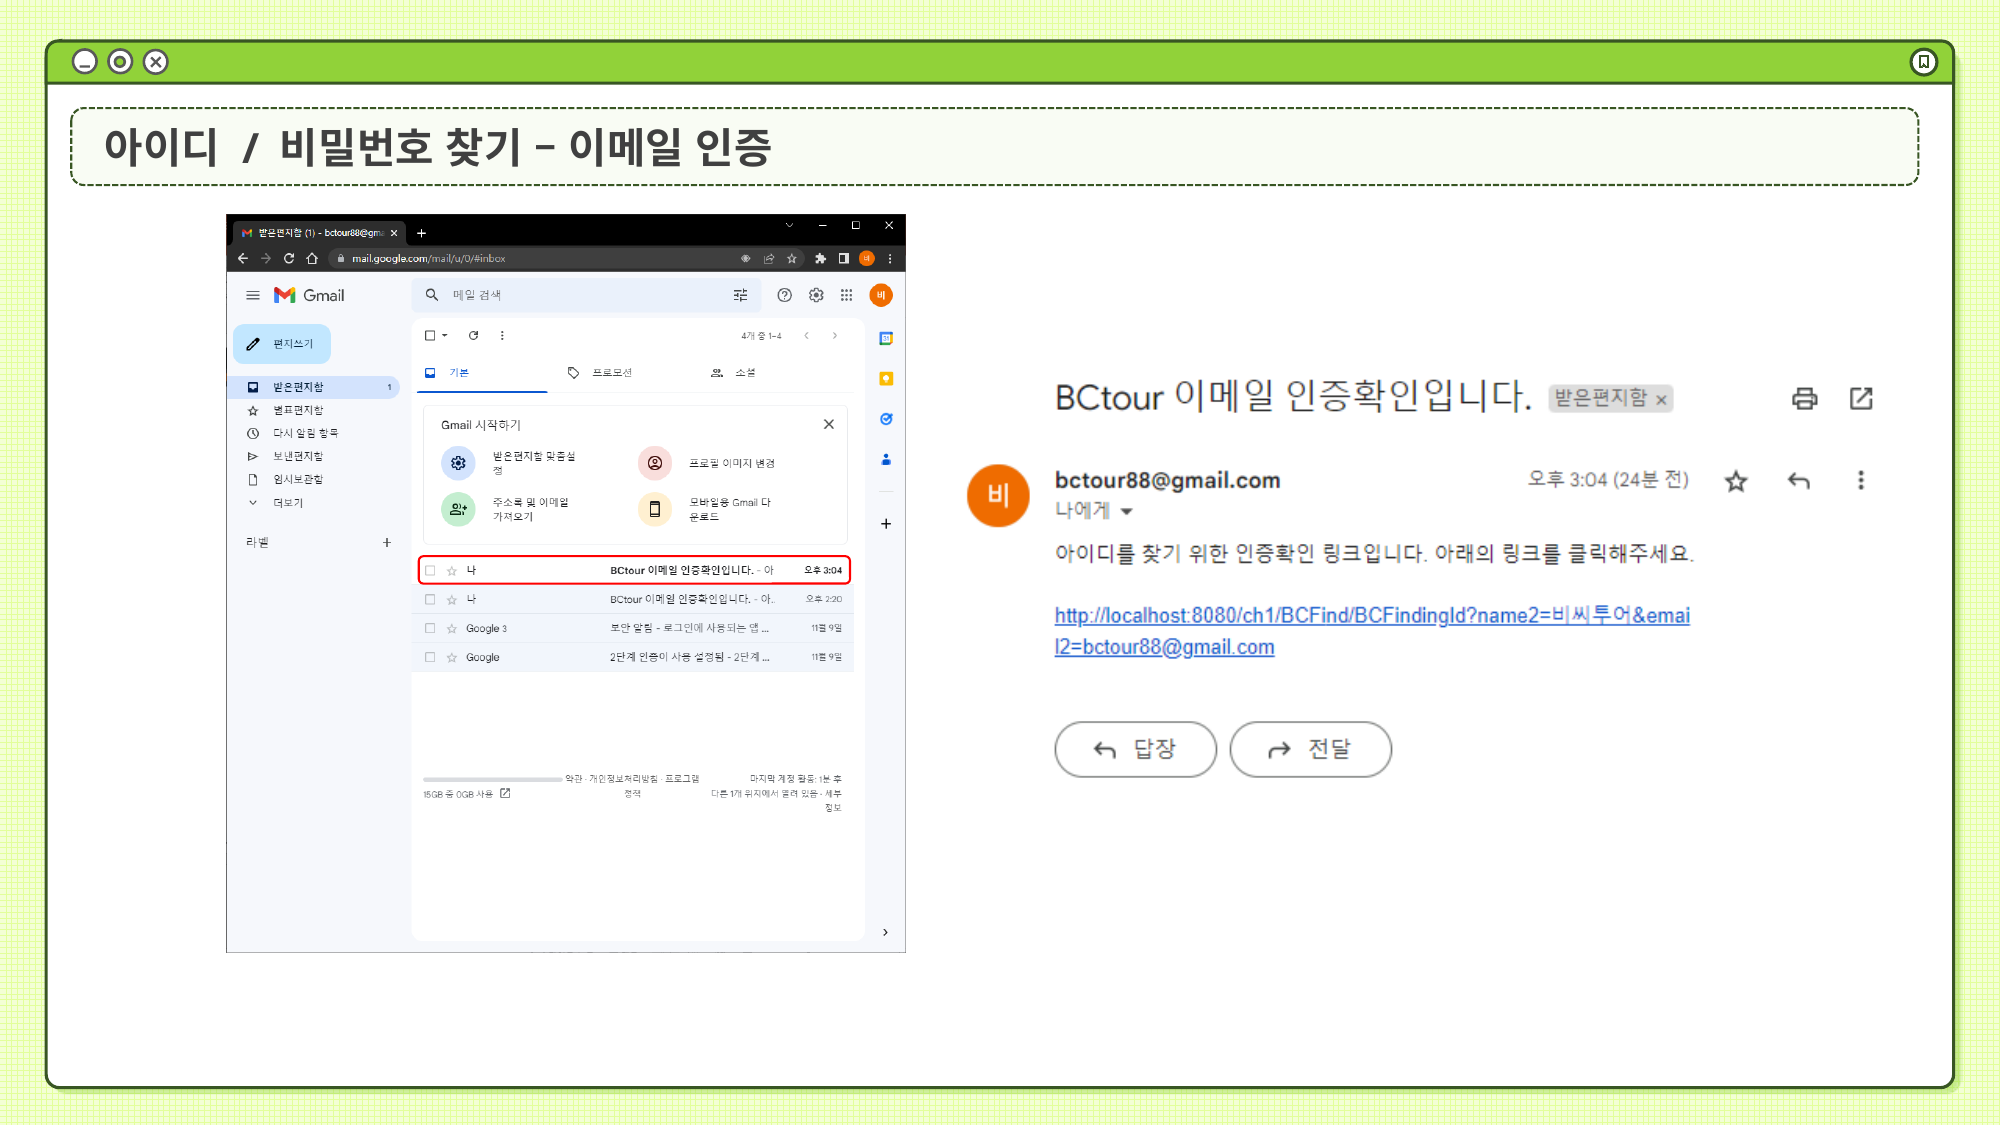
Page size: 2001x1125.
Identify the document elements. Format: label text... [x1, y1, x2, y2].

text_box [45, 85, 1955, 1089]
text_box 아이디 / 비밀번호 찾기 – 이메일 인증 [70, 107, 1920, 187]
picture [944, 330, 1924, 803]
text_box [46, 40, 1954, 84]
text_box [226, 214, 906, 953]
